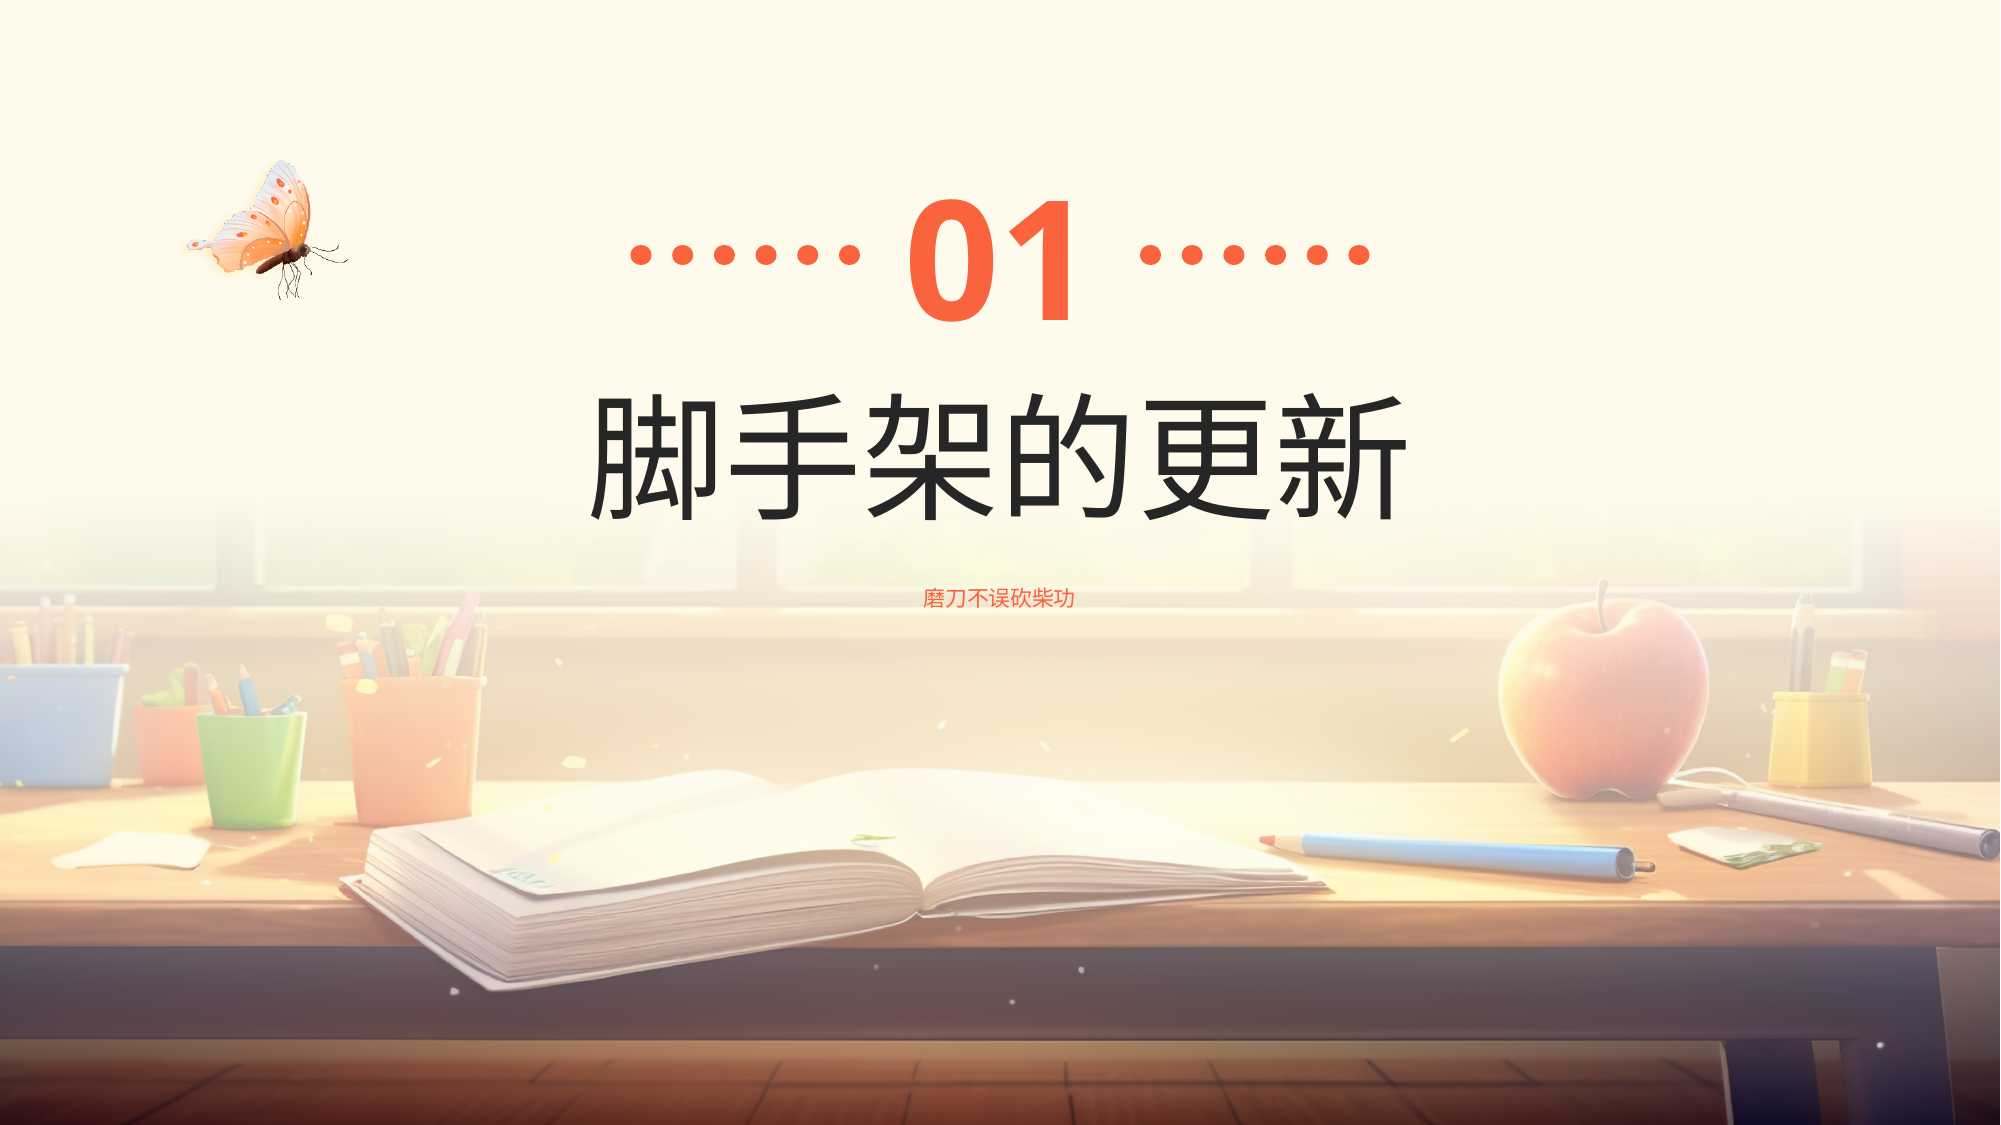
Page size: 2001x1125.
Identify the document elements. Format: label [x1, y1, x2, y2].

text_box [0, 0, 2000, 1125]
picture [179, 146, 368, 335]
text_box [639, 146, 1361, 364]
